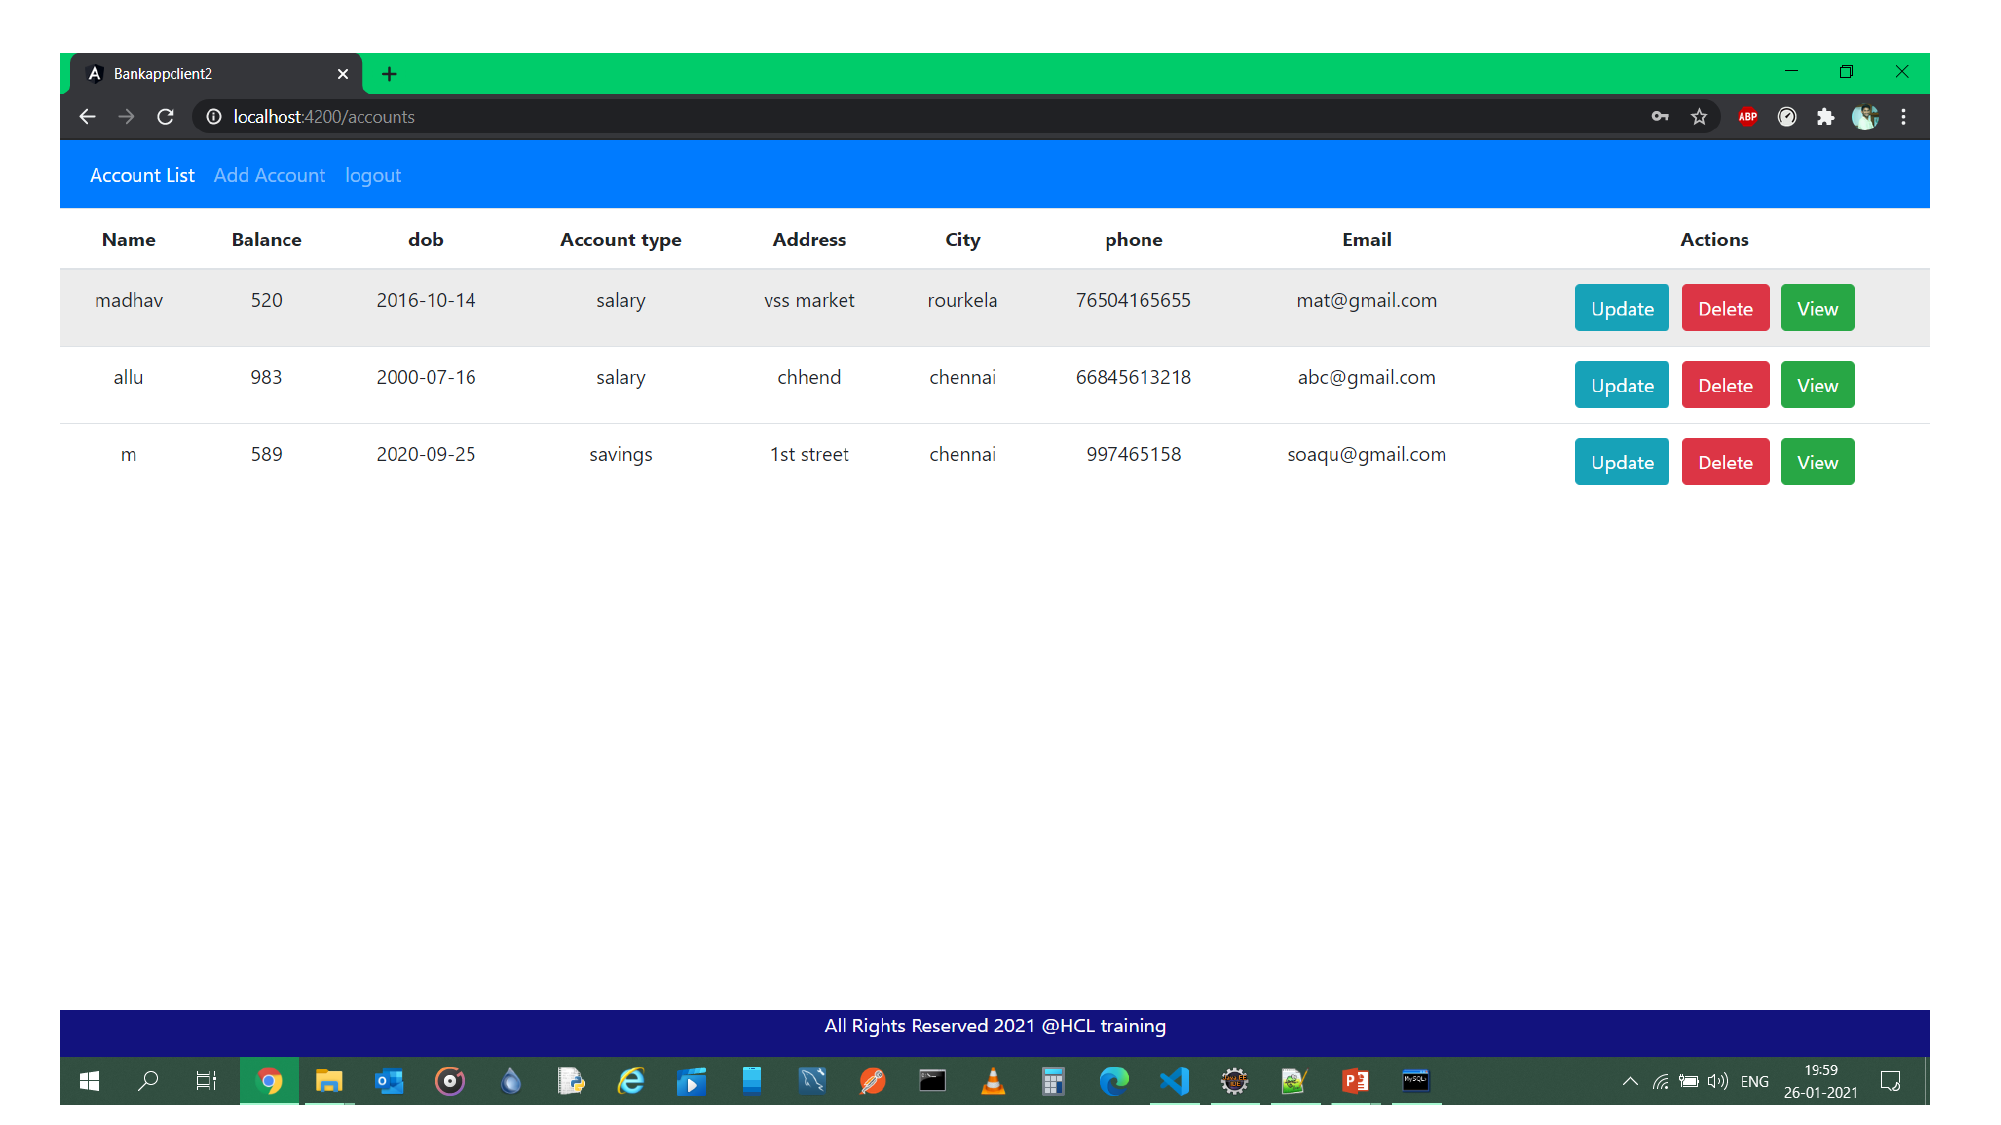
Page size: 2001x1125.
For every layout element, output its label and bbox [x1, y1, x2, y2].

picture [60, 53, 1930, 1105]
